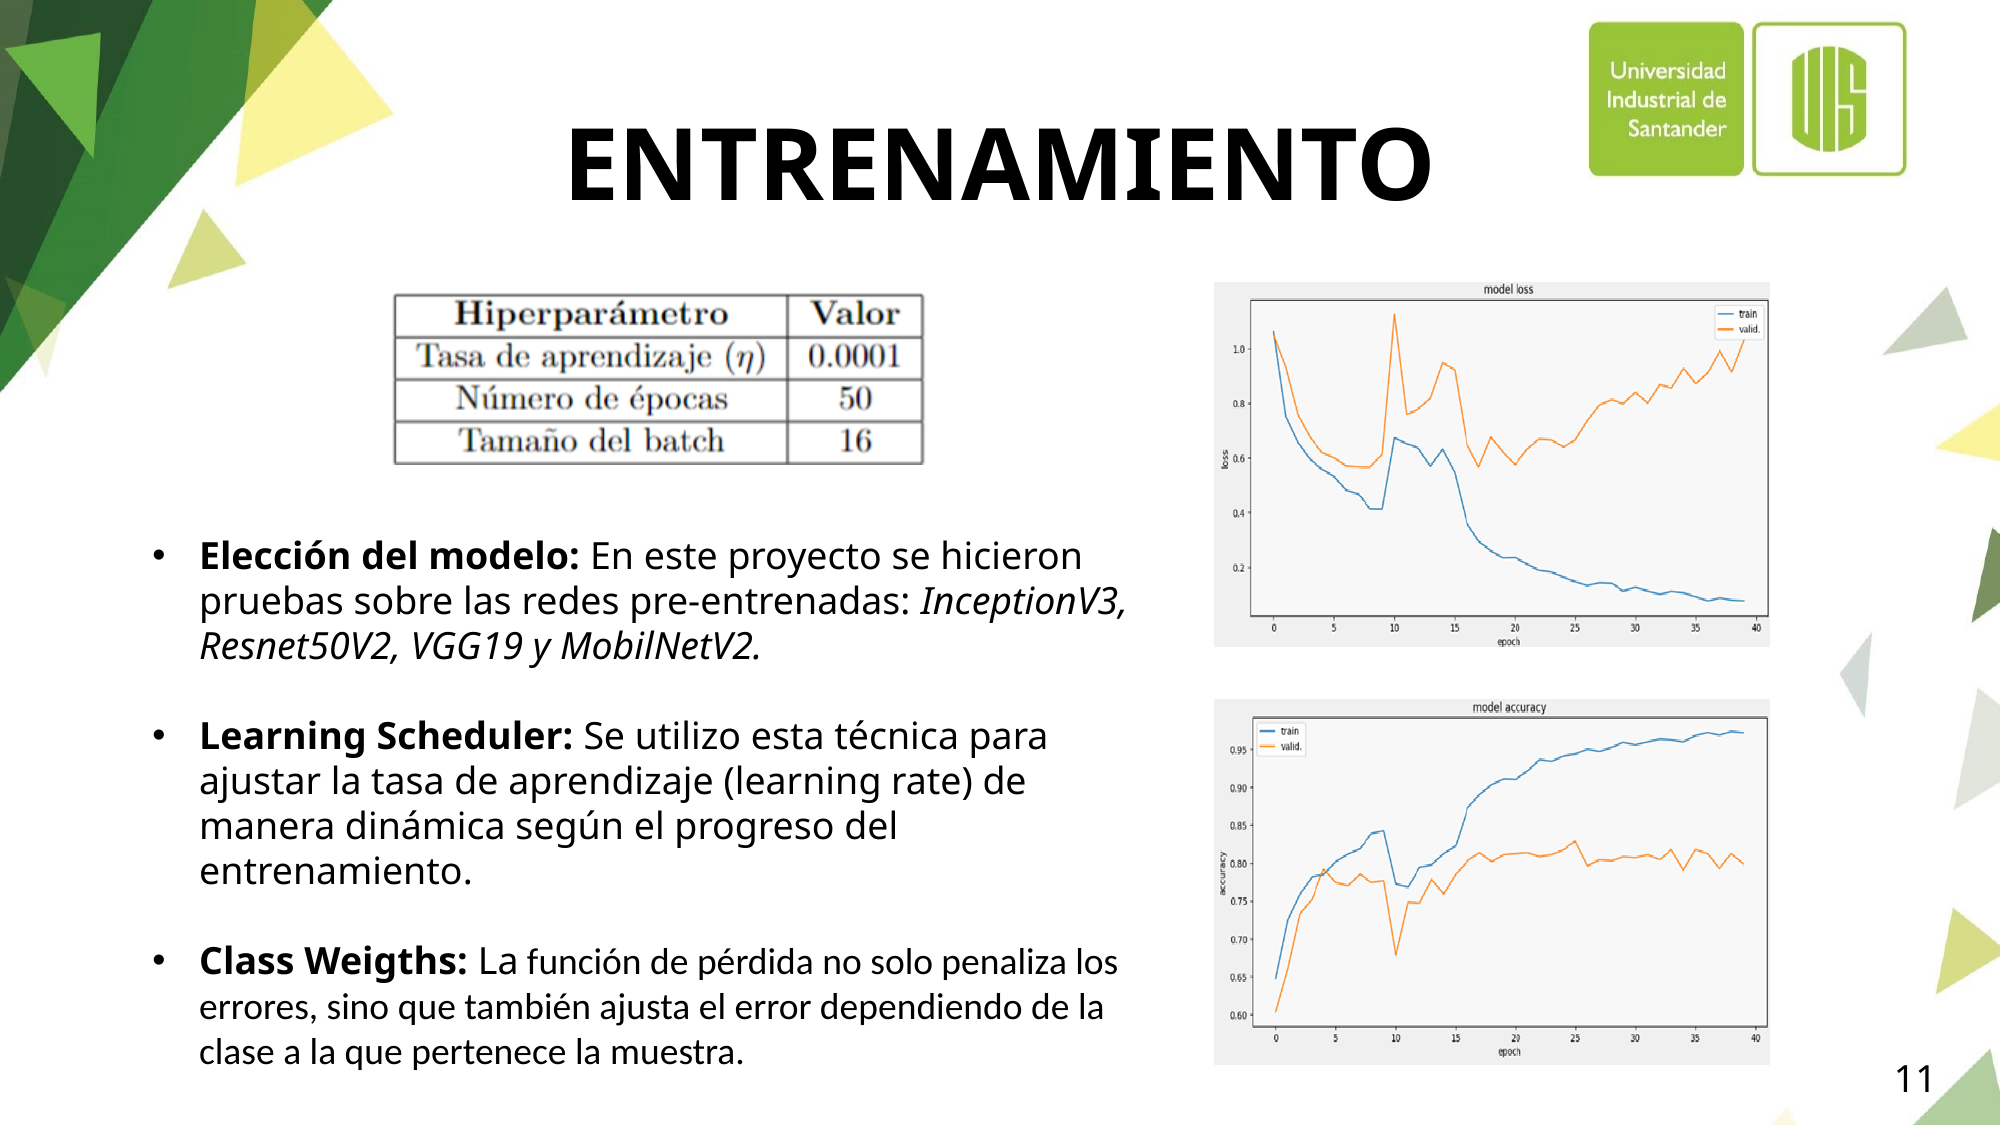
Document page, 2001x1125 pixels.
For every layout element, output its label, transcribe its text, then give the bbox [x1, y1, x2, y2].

text_box Elección del modelo: En este proyecto se hicieron pruebas sobre las redes pre-entrenadas: InceptionV3, Resnet50V2, VGG19 y MobilNetV2. Learning Scheduler: Se utilizo esta técnica para ajustar la tasa de aprendizaje (learning rate) de manera dinámica según el progreso del entrenamiento. Class Weigths: La función de pérdida no solo penaliza los errores, sino que también ajusta el error dependiendo de la clase a la que pertenece la muestra. [137, 524, 1179, 1079]
title ENTRENAMIENTO [137, 59, 1863, 278]
text_box 11 [1852, 1047, 1979, 1108]
picture [0, 0, 2000, 1125]
